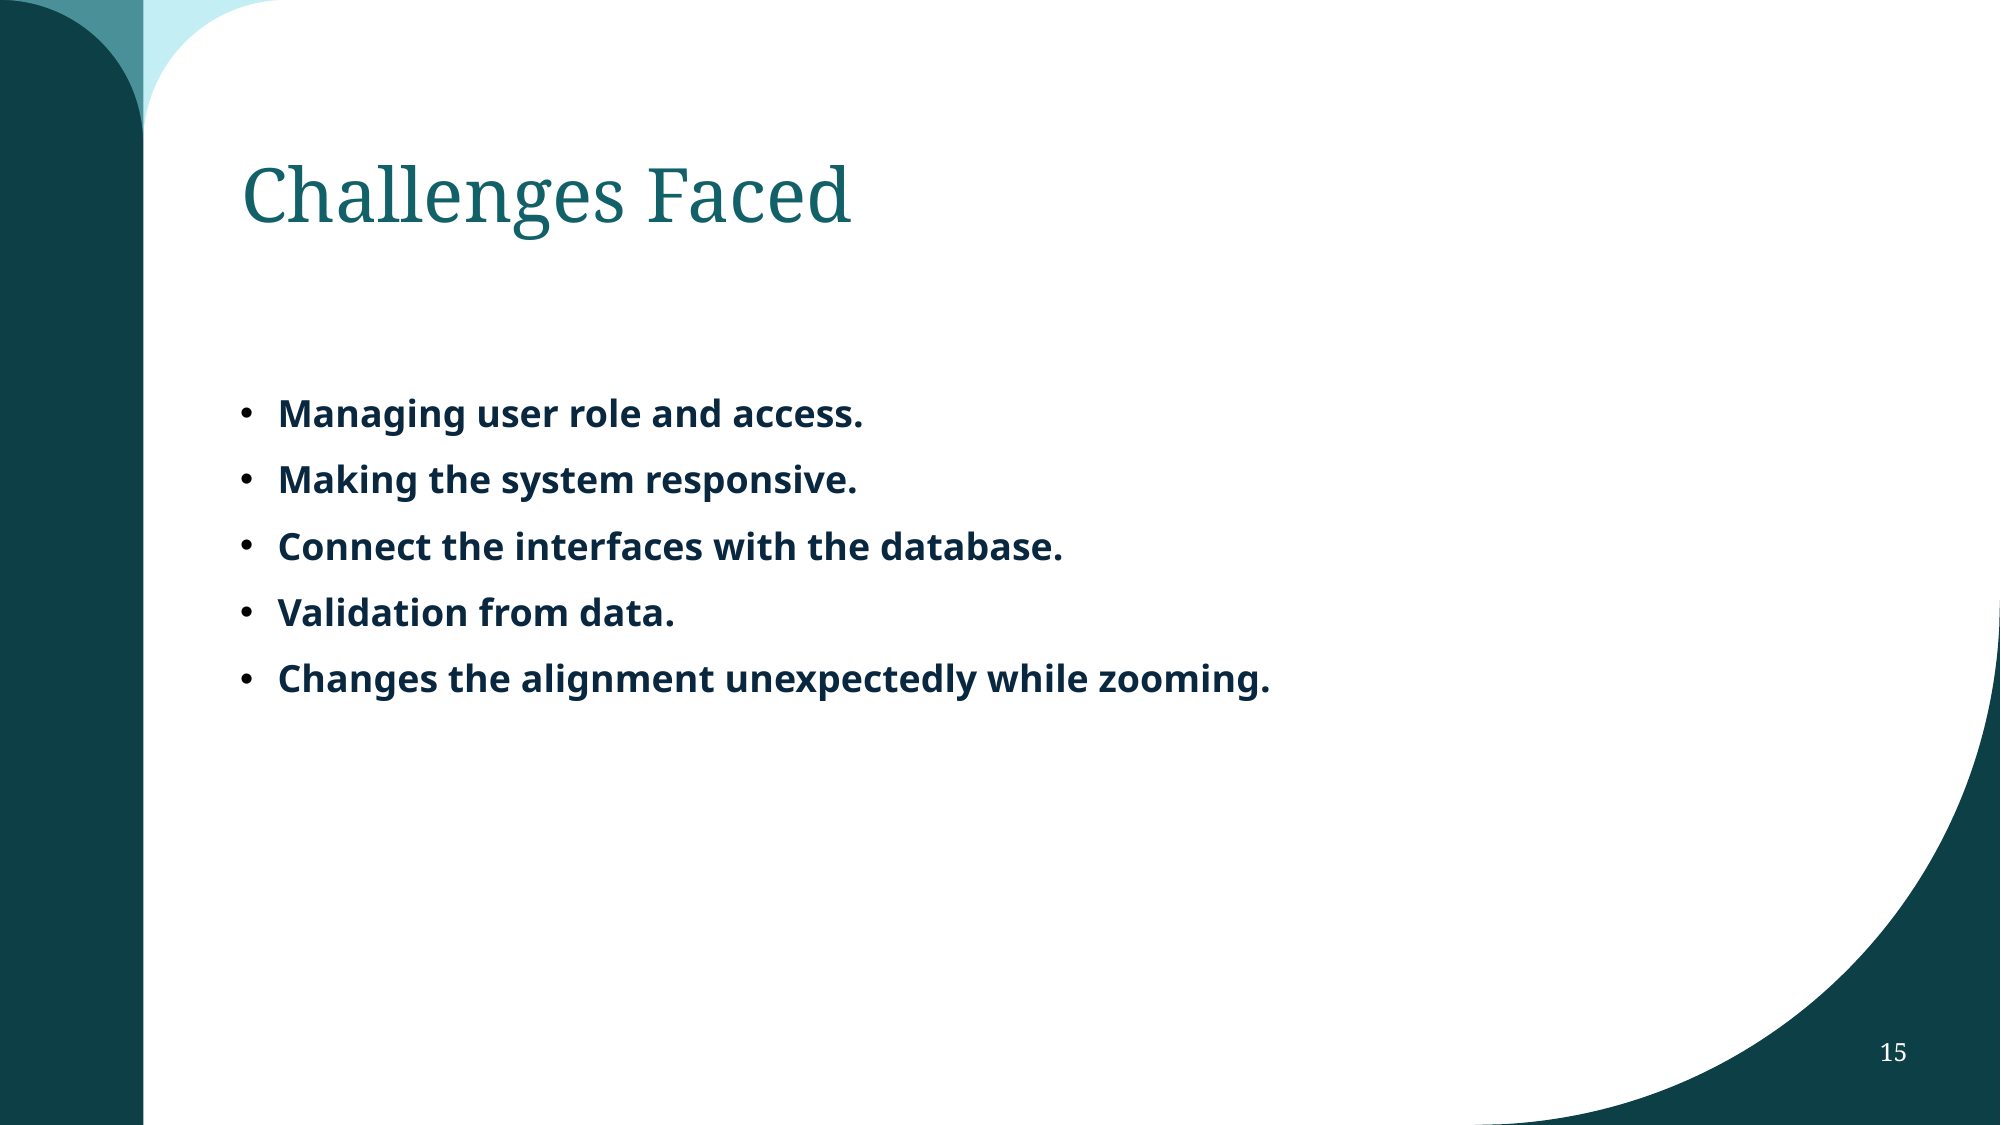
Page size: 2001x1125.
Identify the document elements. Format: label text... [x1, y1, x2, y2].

slide_number 15 [1787, 981, 2000, 1125]
title Challenges Faced [226, 40, 1790, 356]
list Managing user role and access. Making the system responsive. Connect the interfaces with the database. Validation from data. Changes the alignment unexpectedly while zooming. [225, 373, 1788, 918]
